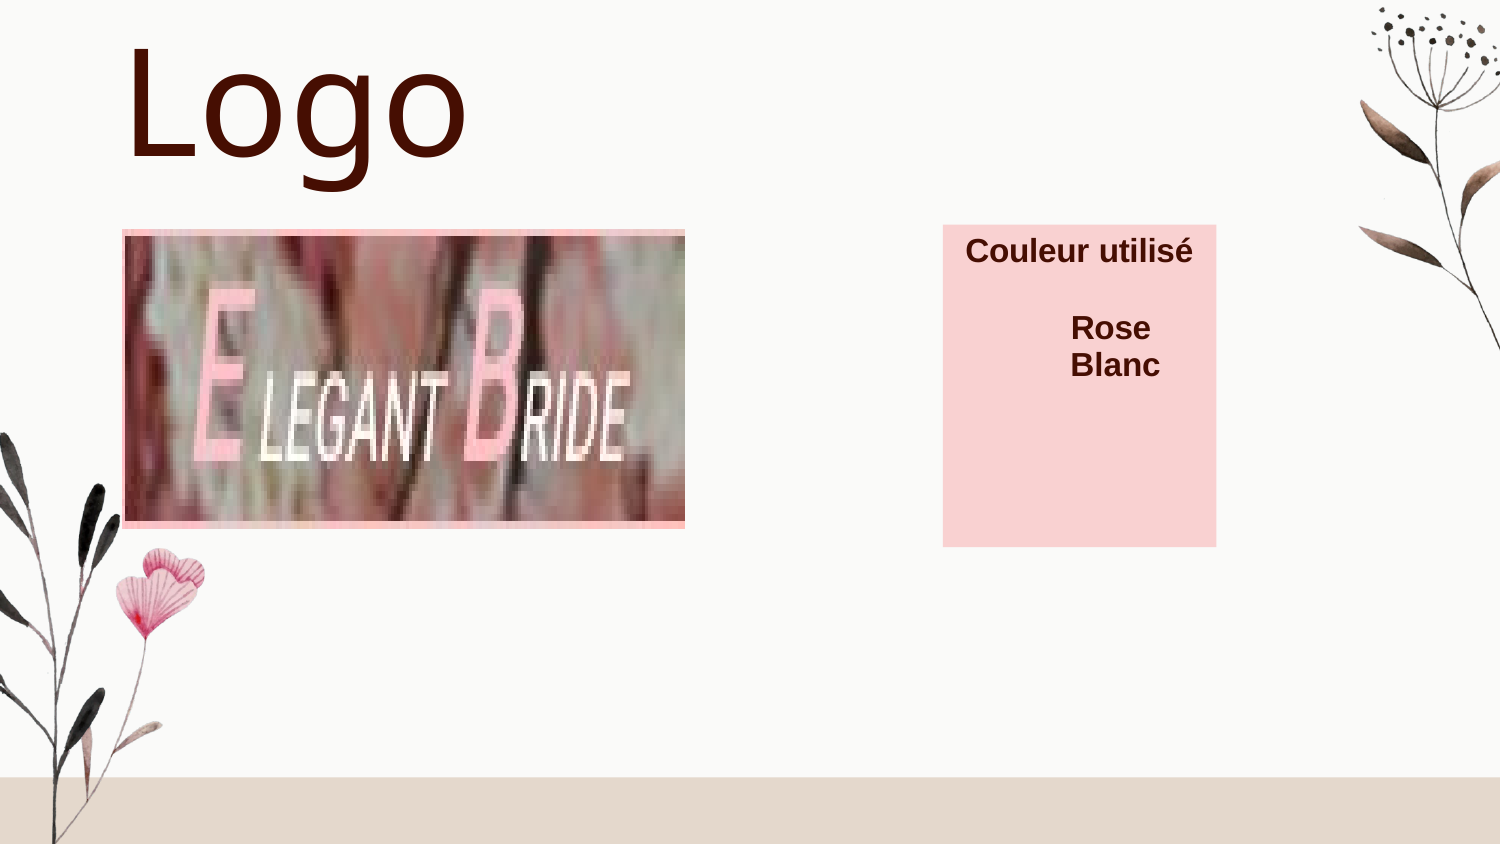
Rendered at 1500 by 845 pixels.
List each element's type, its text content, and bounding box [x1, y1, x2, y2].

text_box [942, 224, 1217, 548]
text_box [690, 777, 1500, 844]
picture [1306, 0, 1500, 446]
title Logo [118, 4, 555, 227]
text_box Couleur utilisé Rose Blanc [962, 226, 1197, 384]
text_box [0, 229, 686, 845]
